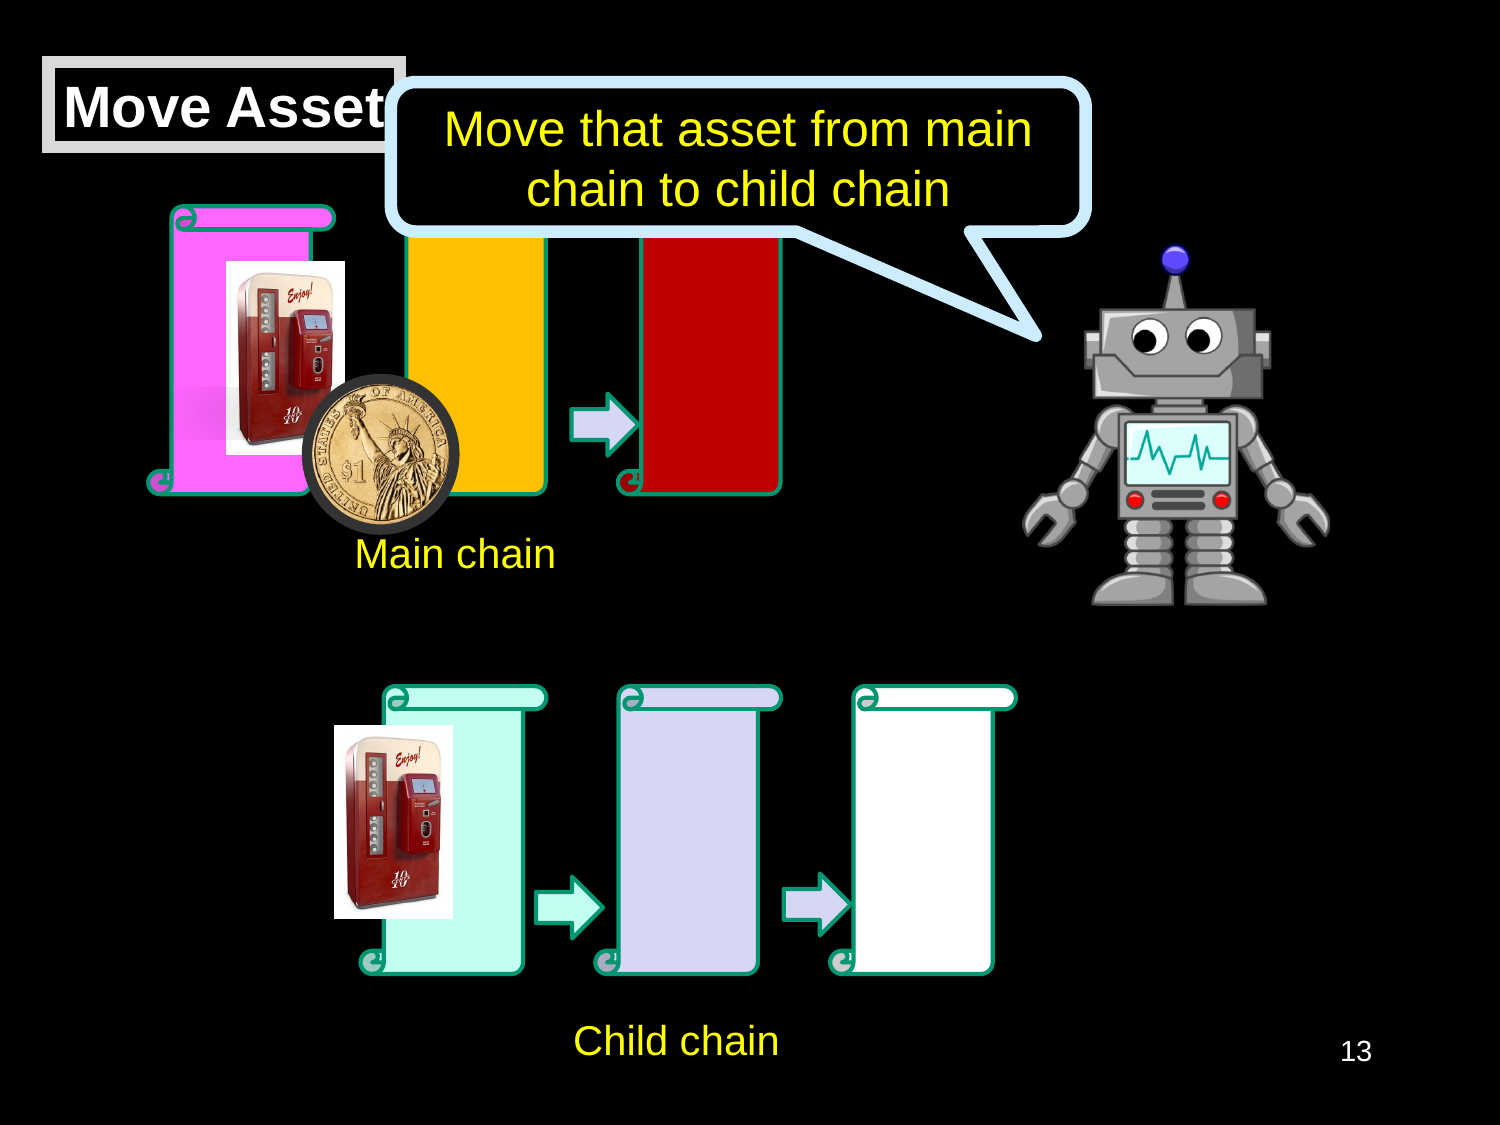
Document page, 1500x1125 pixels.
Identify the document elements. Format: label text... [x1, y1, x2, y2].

text_box Move that asset from main chain to child chain [390, 82, 1086, 328]
picture [333, 724, 453, 919]
picture [226, 261, 455, 530]
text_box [360, 685, 1017, 975]
text_box Main chain [339, 519, 572, 585]
picture [1022, 243, 1330, 606]
slide_number 13 [1074, 1024, 1388, 1101]
text_box Move Asset [48, 62, 401, 147]
text_box Child chain [558, 1006, 795, 1072]
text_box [148, 206, 805, 495]
